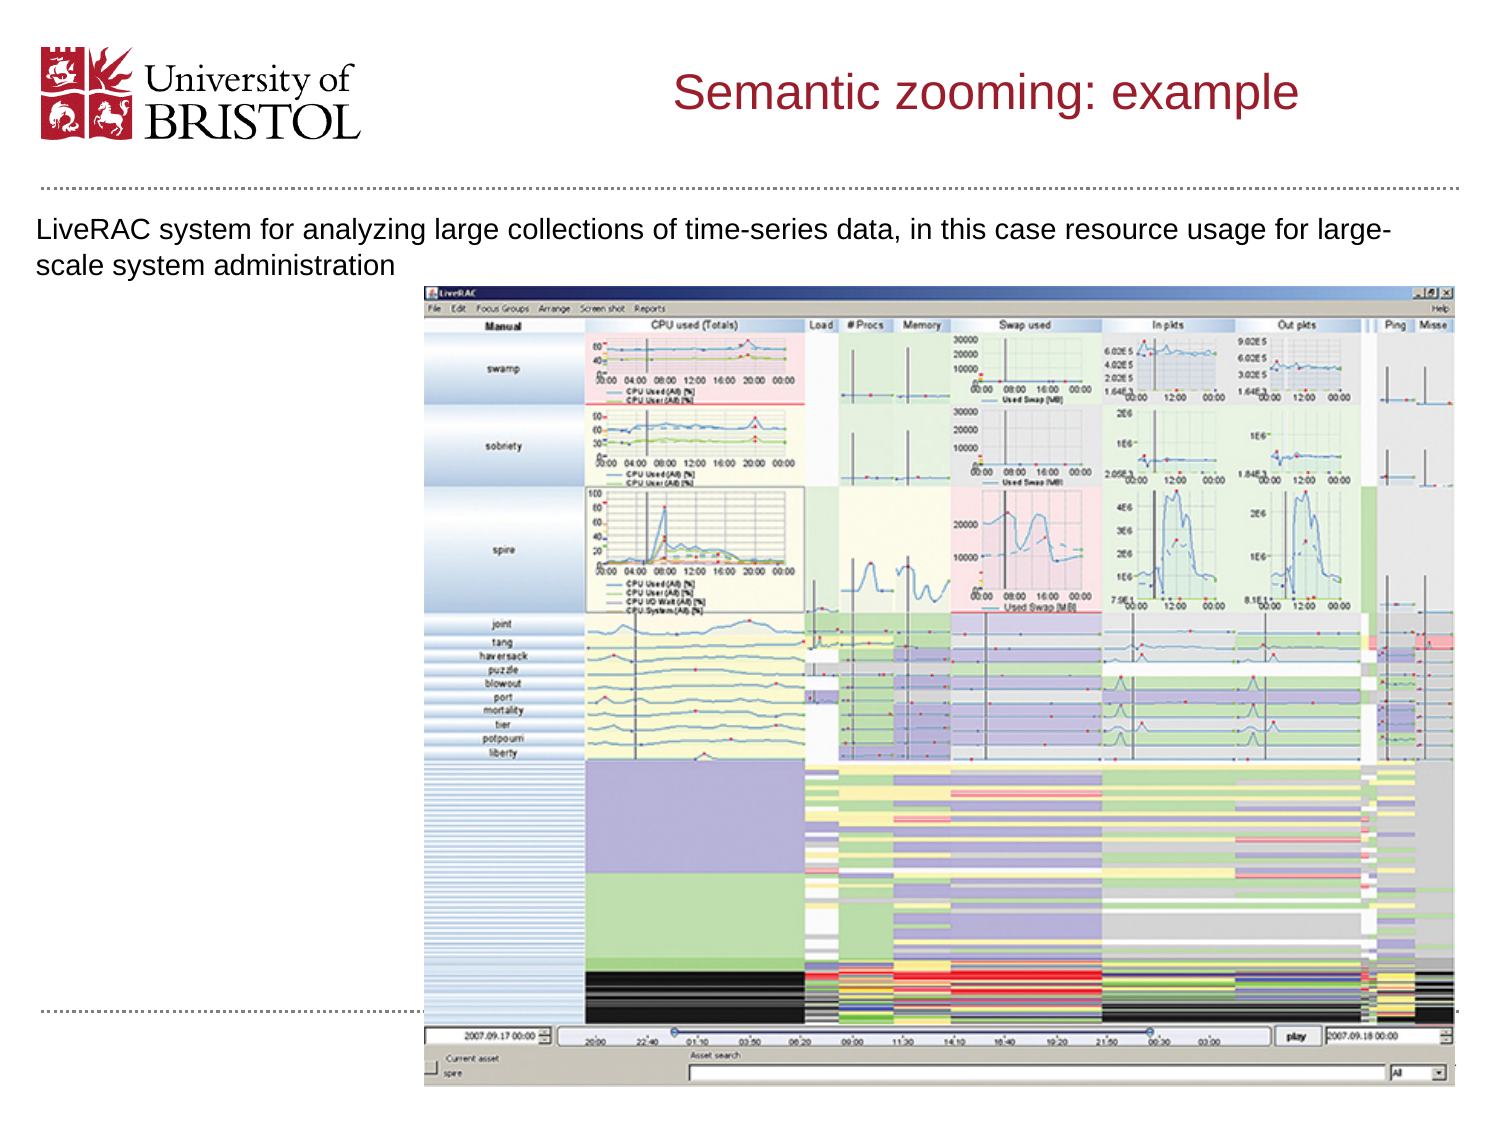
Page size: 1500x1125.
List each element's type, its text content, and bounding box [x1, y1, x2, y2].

text_box LiveRAC system for analyzing large collections of time-series data, in this case resource usage for large-scale system administration [21, 203, 1434, 289]
picture [424, 286, 1459, 1087]
picture [41, 47, 361, 140]
title Semantic zooming: example [657, 38, 1425, 140]
